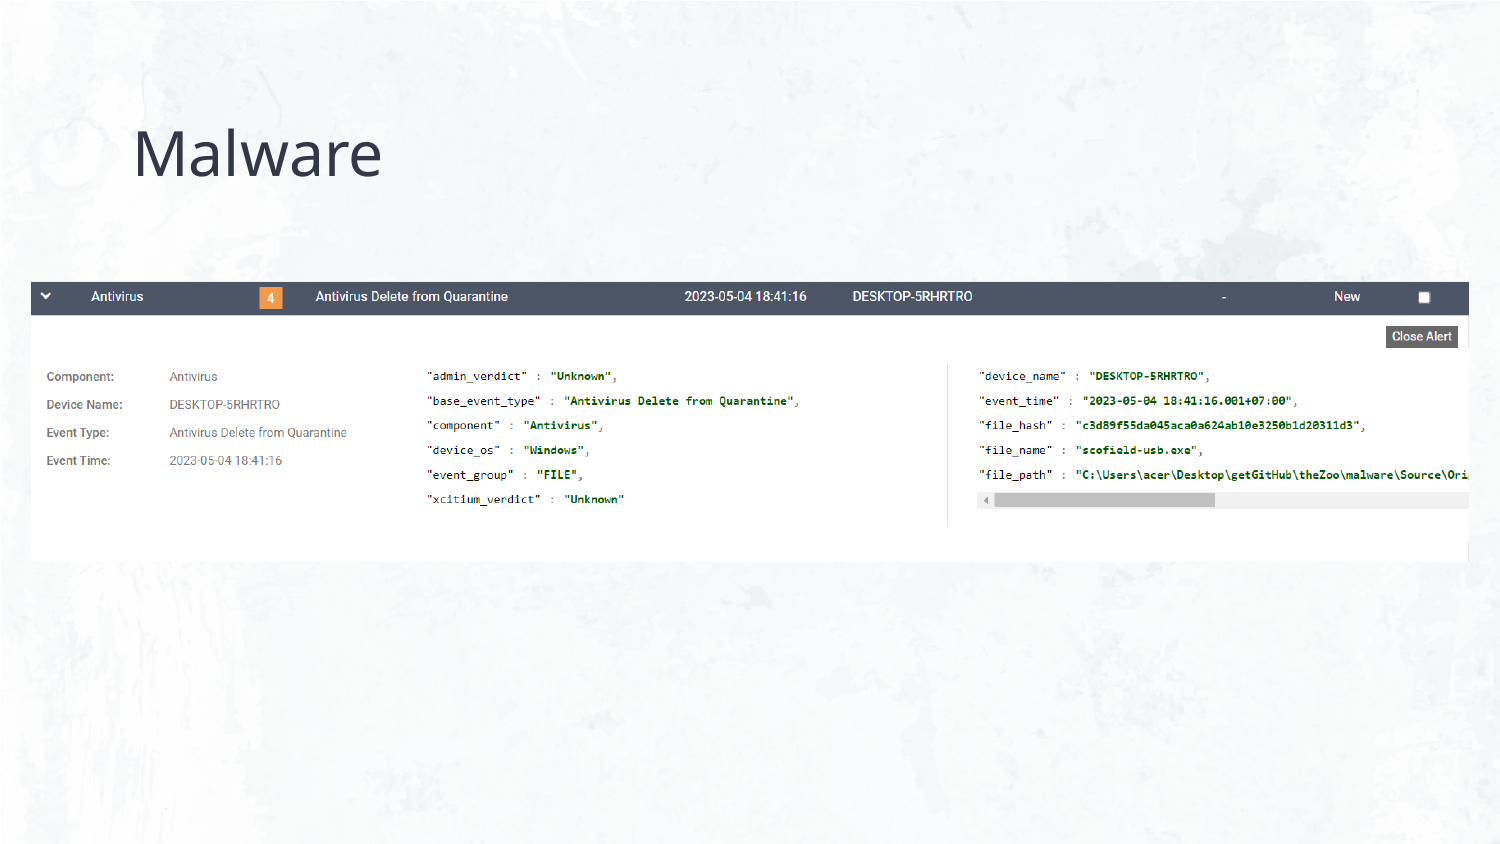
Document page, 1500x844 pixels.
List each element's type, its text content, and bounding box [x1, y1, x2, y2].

title Malware [117, 87, 1383, 204]
picture [2, 2, 1500, 844]
